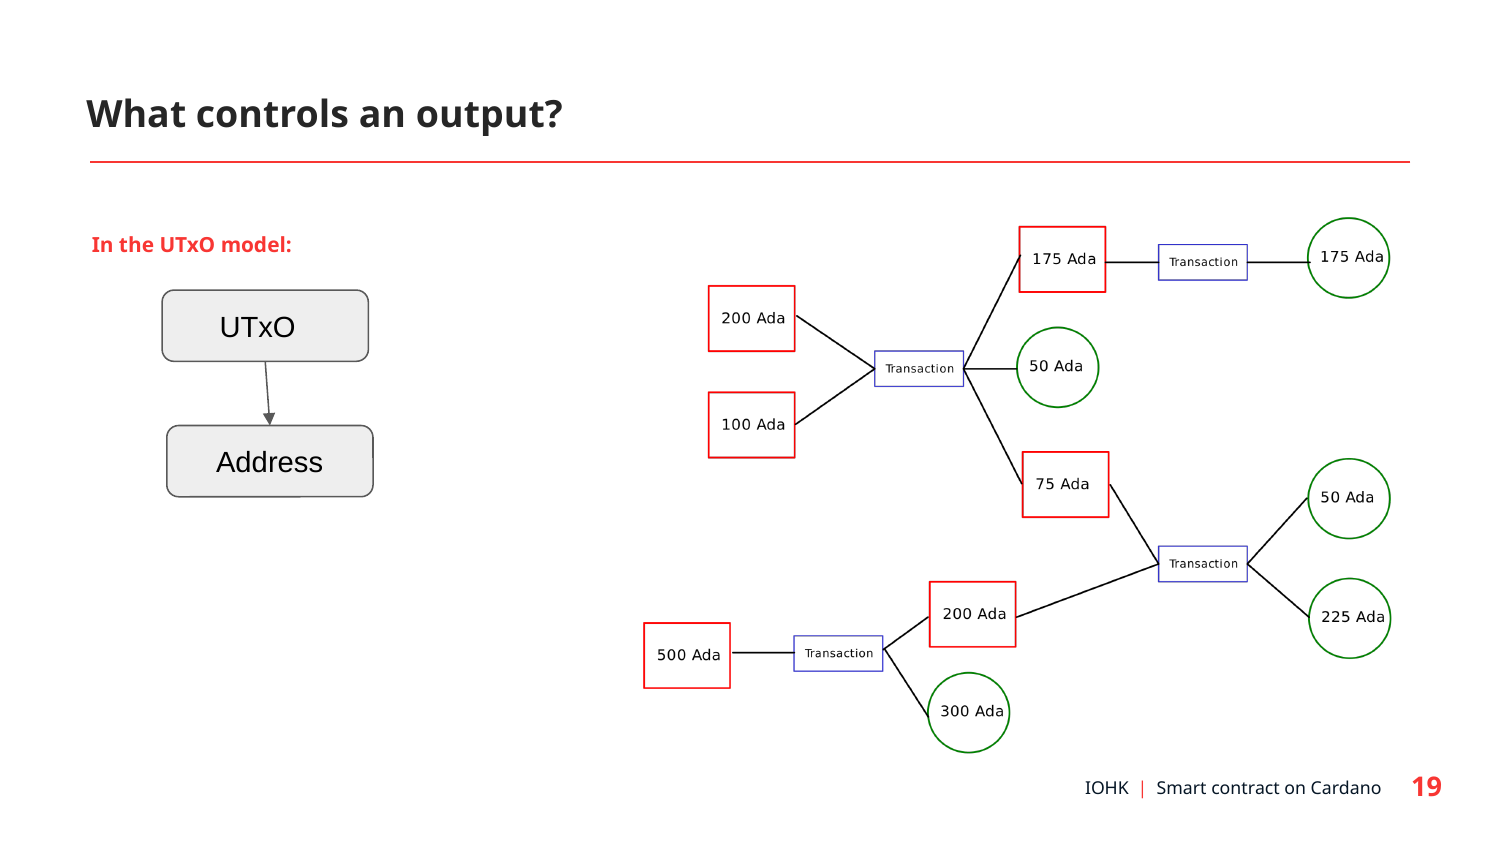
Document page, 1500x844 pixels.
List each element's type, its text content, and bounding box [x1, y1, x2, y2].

text_box [162, 290, 369, 362]
text_box UTxO [171, 292, 359, 358]
picture [628, 201, 1406, 768]
text_box [166, 425, 374, 497]
text_box Address [176, 428, 364, 494]
text_box What controls an output? [71, 75, 721, 151]
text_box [264, 361, 271, 426]
text_box In the UTxO model: [76, 209, 502, 260]
